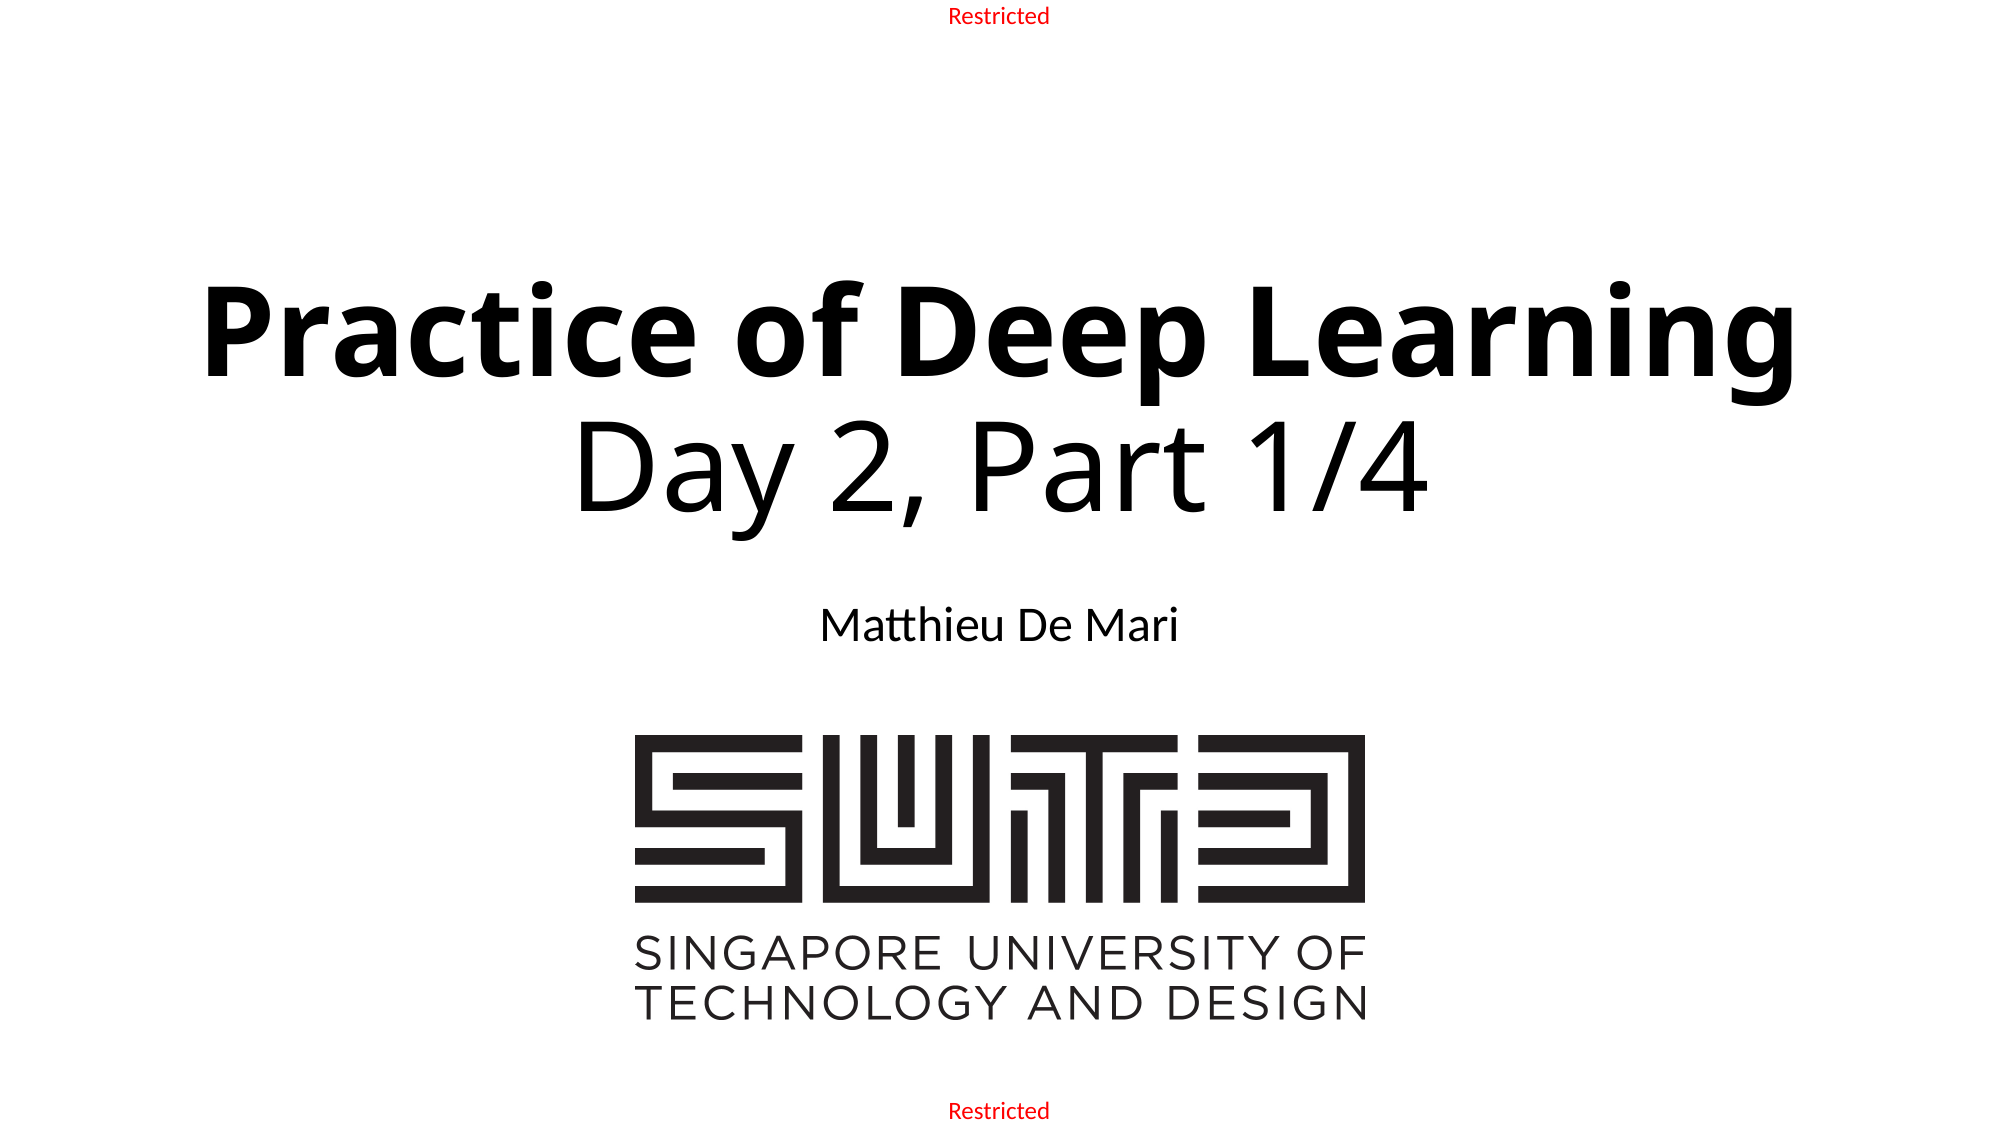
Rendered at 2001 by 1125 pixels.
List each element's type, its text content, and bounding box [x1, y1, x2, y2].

picture [635, 735, 1365, 1020]
subtitle Matthieu De Mari [249, 590, 1750, 863]
title Practice of Deep Learning Day 2, Part 1/4 [61, 154, 1939, 547]
